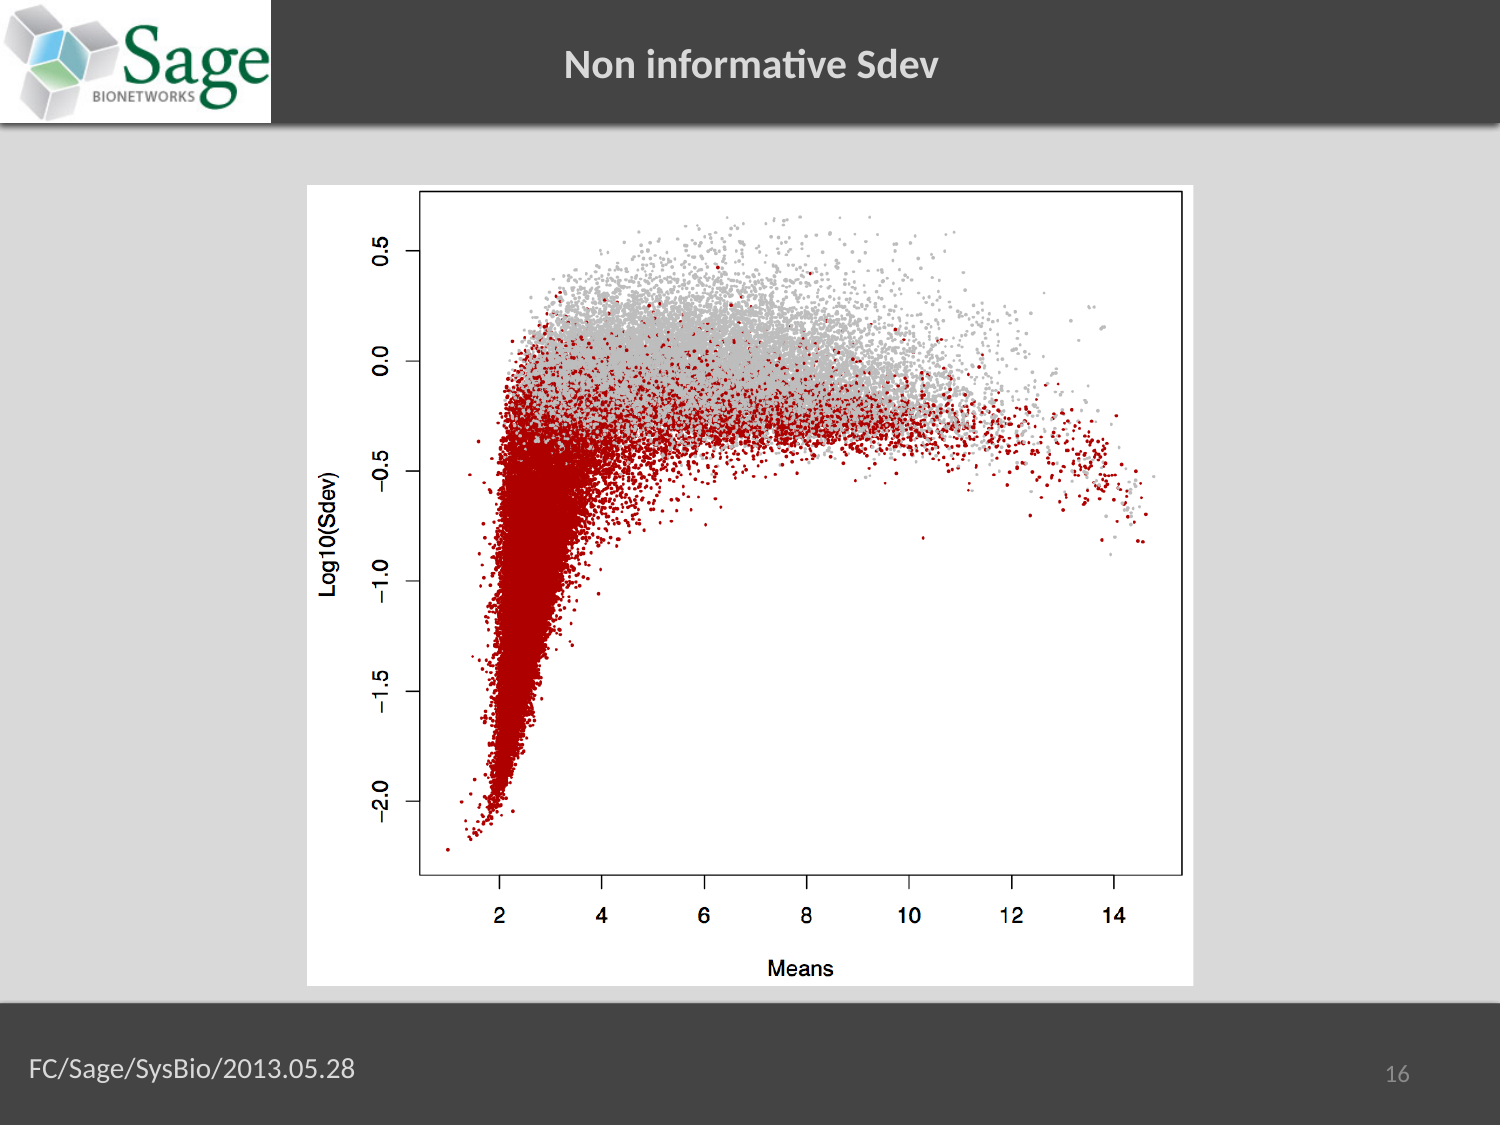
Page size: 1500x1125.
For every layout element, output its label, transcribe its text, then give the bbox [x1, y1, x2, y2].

picture [0, 0, 271, 123]
text_box Non informative Sdev [330, 29, 1173, 95]
slide_number 16 [1074, 1042, 1425, 1103]
picture [306, 185, 1194, 986]
